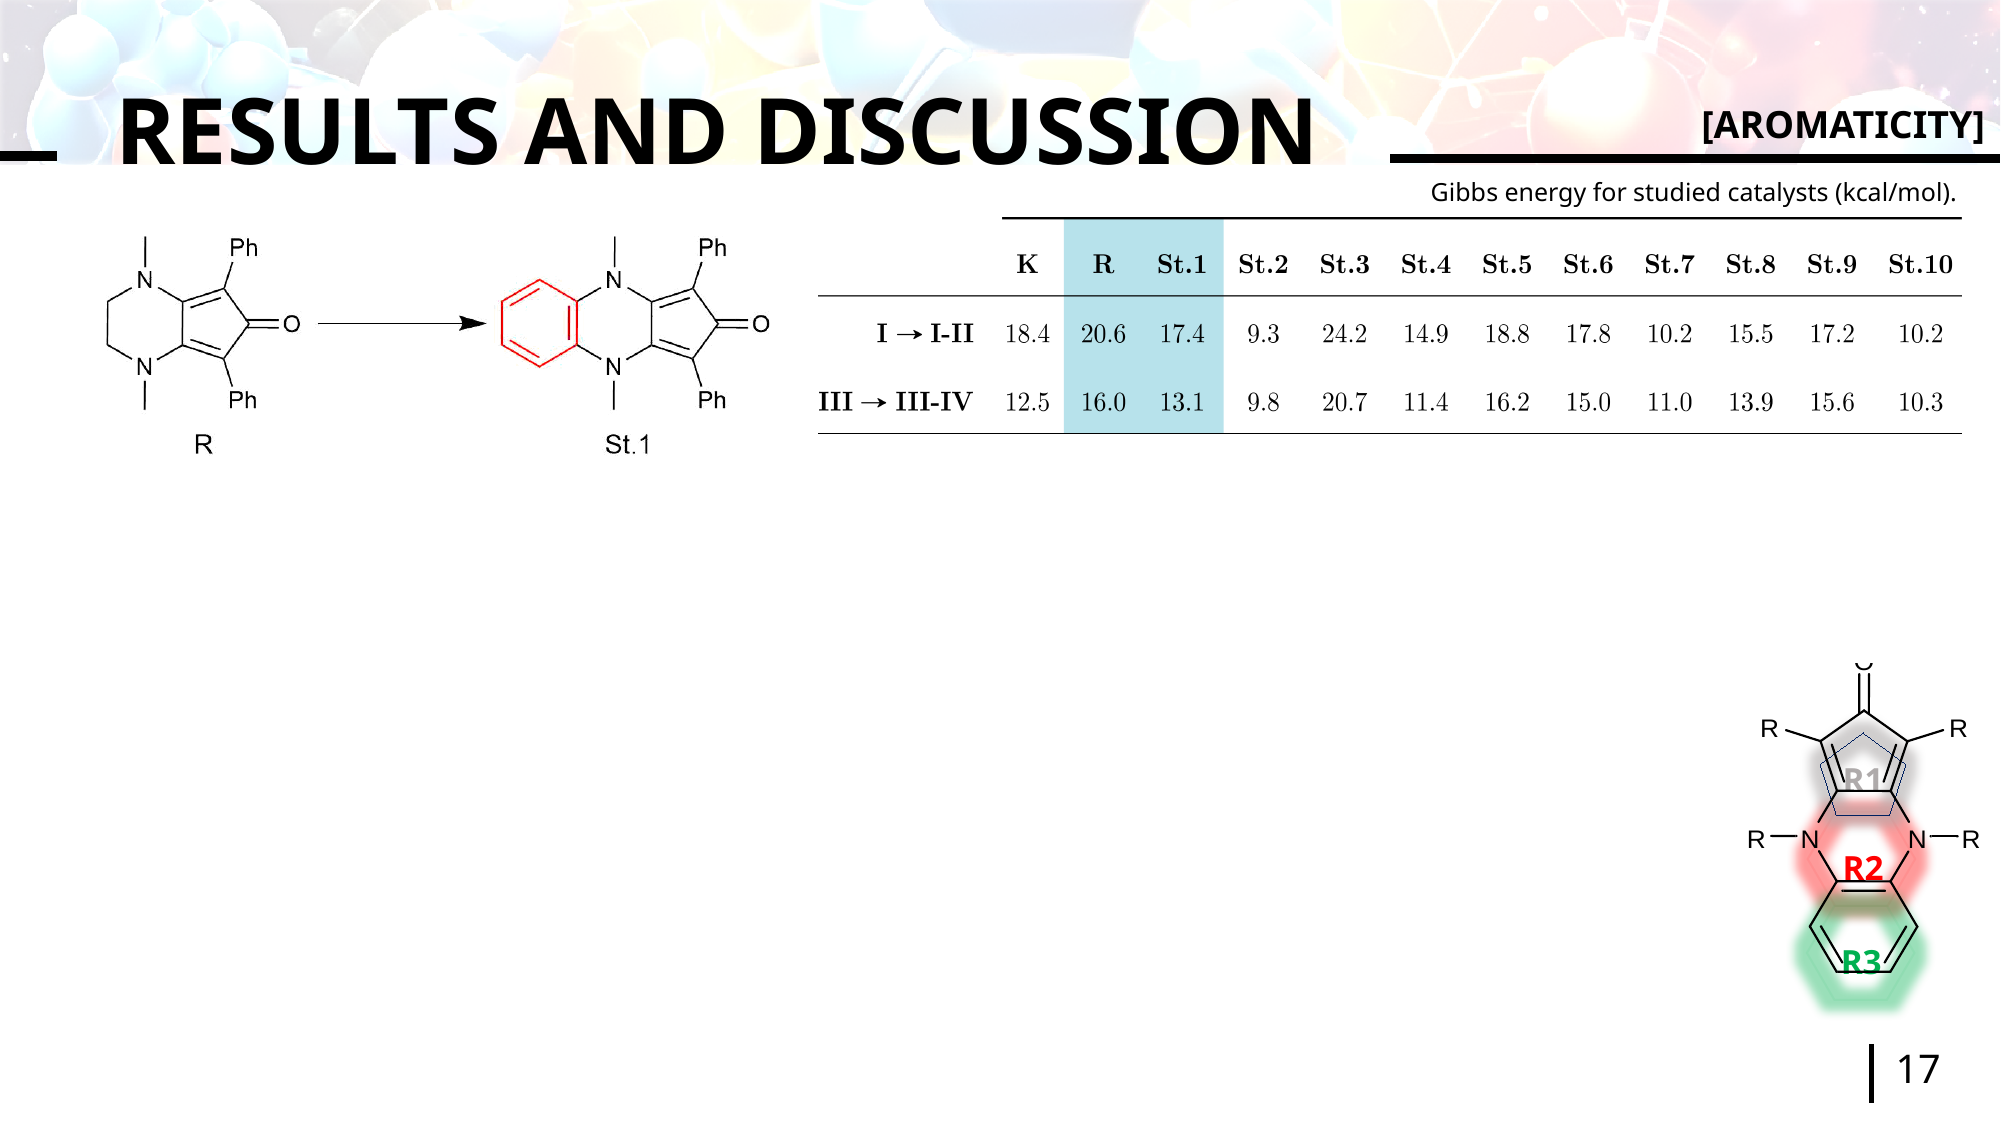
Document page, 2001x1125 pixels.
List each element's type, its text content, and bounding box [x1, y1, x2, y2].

picture [818, 217, 1962, 434]
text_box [1739, 663, 1987, 1013]
text_box Gibbs energy for studied catalysts (kcal/mol). [962, 169, 1973, 214]
title RESULTS AND DISCUSSION [100, 66, 1826, 205]
list 17 [1850, 1043, 1987, 1098]
picture [100, 230, 777, 467]
text_box [AROMATICITY] [1407, 93, 2000, 154]
